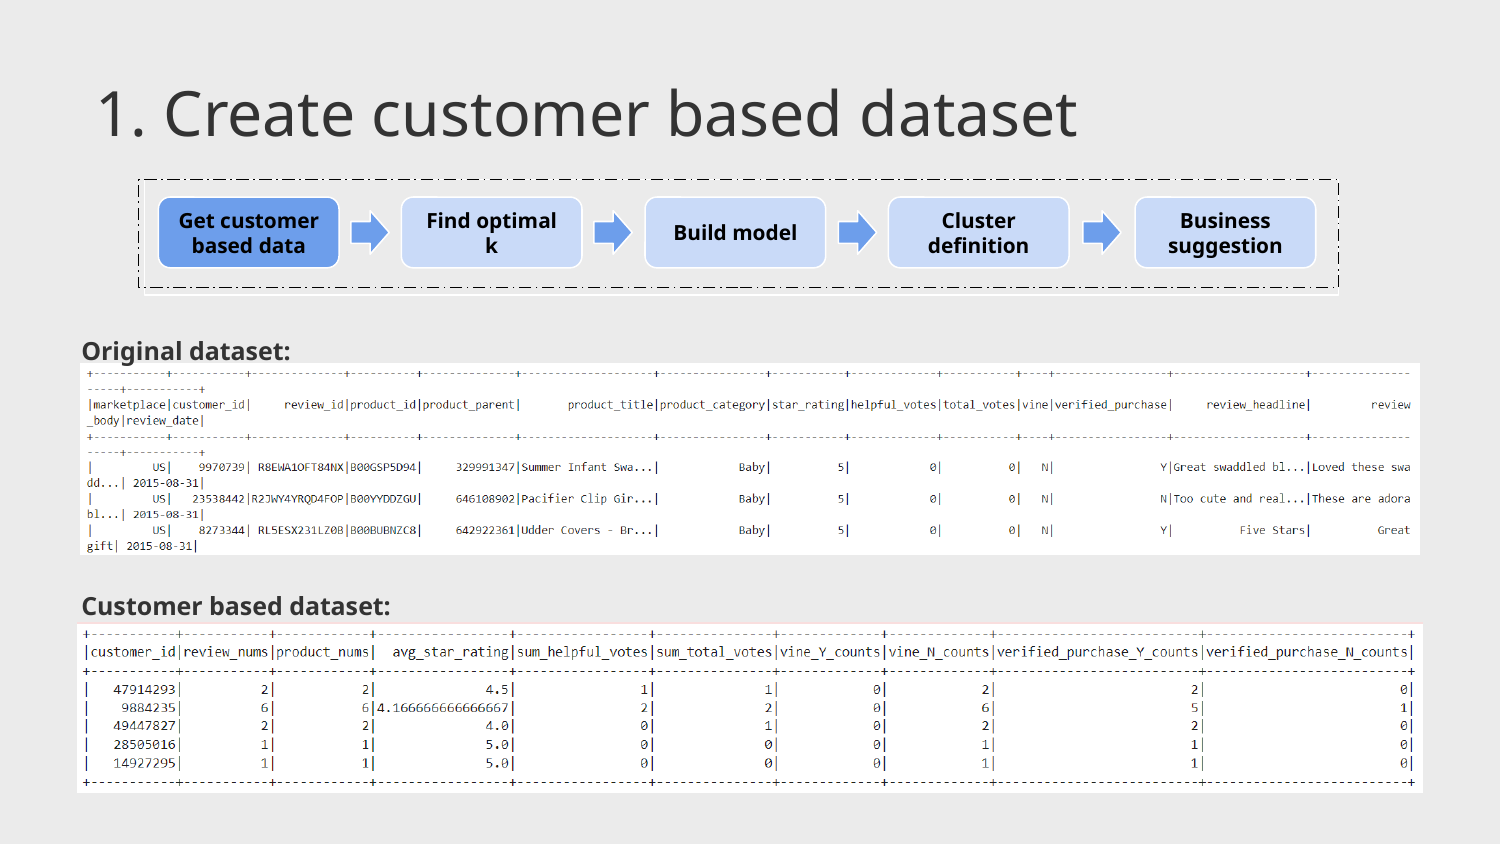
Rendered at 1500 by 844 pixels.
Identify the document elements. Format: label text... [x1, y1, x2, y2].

text_box Customer based dataset: [66, 575, 420, 635]
text_box [144, 288, 1339, 295]
picture [77, 622, 1423, 793]
text_box Original dataset: [66, 320, 312, 381]
text_box [138, 179, 1339, 288]
title 1. Create customer based dataset [80, 73, 1295, 164]
picture [79, 363, 1421, 555]
